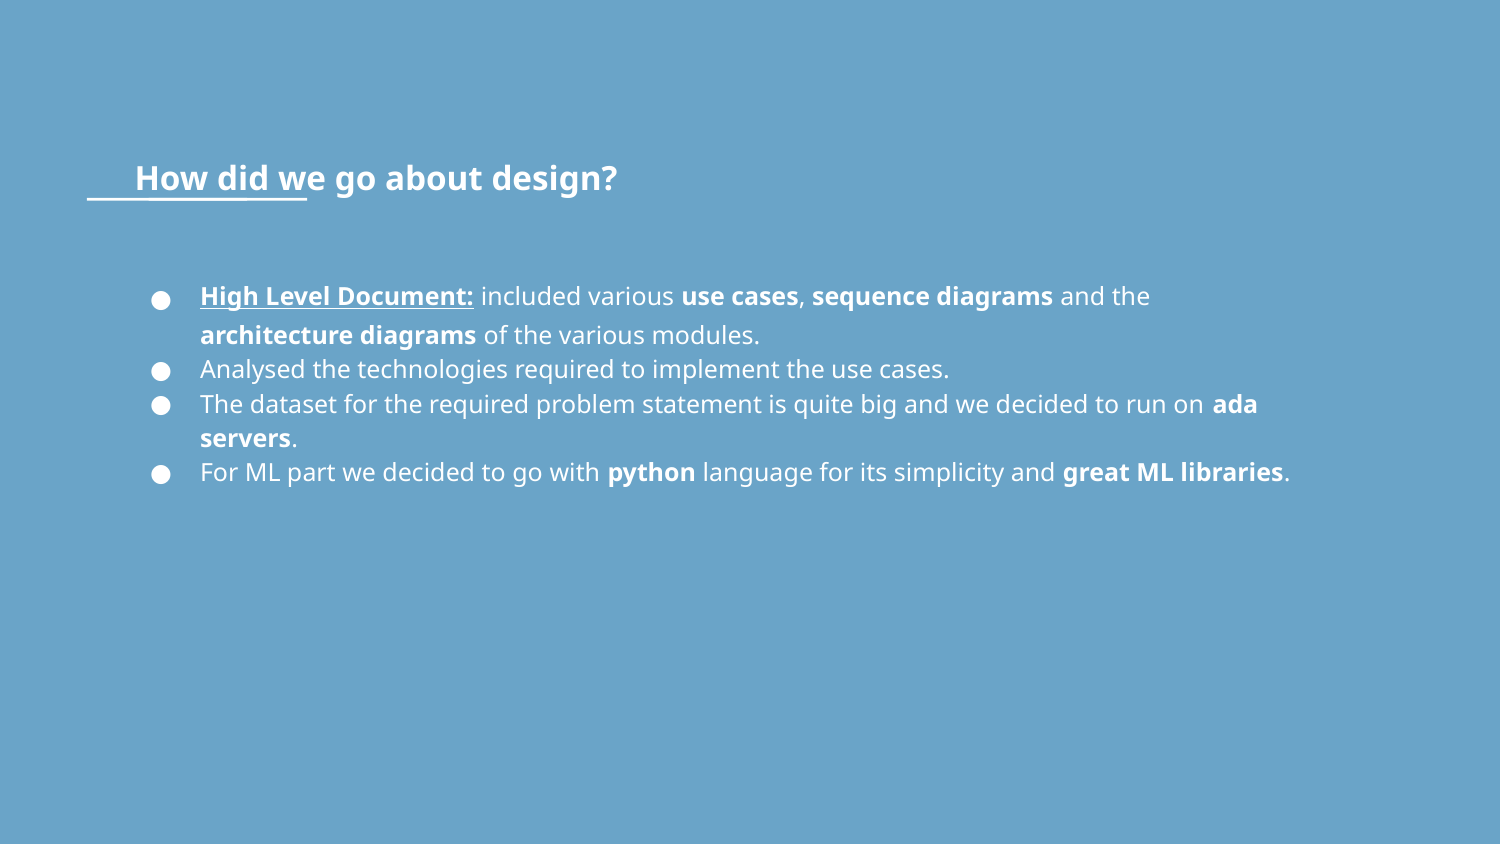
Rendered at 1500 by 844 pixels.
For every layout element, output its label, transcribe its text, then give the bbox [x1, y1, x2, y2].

title How did we go about design? [119, 136, 1174, 219]
text_box High Level Document: included various use cases, sequence diagrams and the architecture diagrams of the various modules. Analysed the technologies required to implement the use cases. The dataset for the required problem statement is quite big and we decided to run on ada servers. For ML part we decided to go with python language for its simplicity and great ML libraries. [109, 260, 1325, 560]
